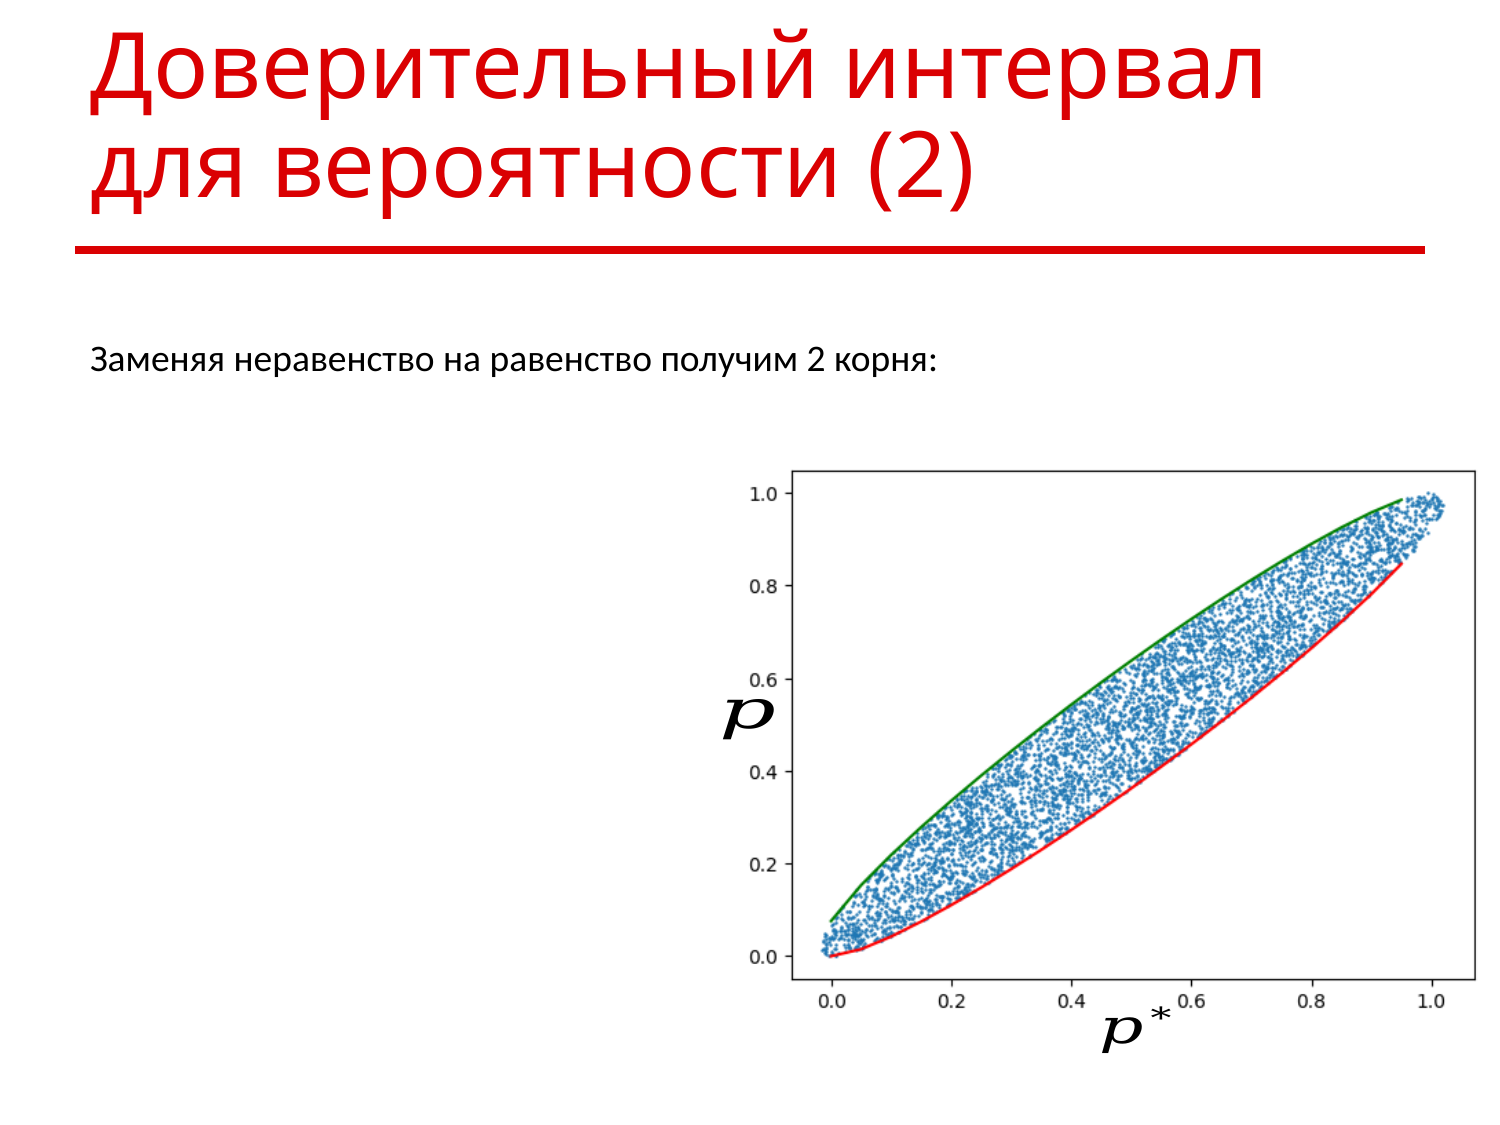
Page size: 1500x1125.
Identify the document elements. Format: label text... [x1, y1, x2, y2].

picture [734, 457, 1487, 1026]
title Доверительный интервал для вероятности (2) [75, 45, 1425, 233]
